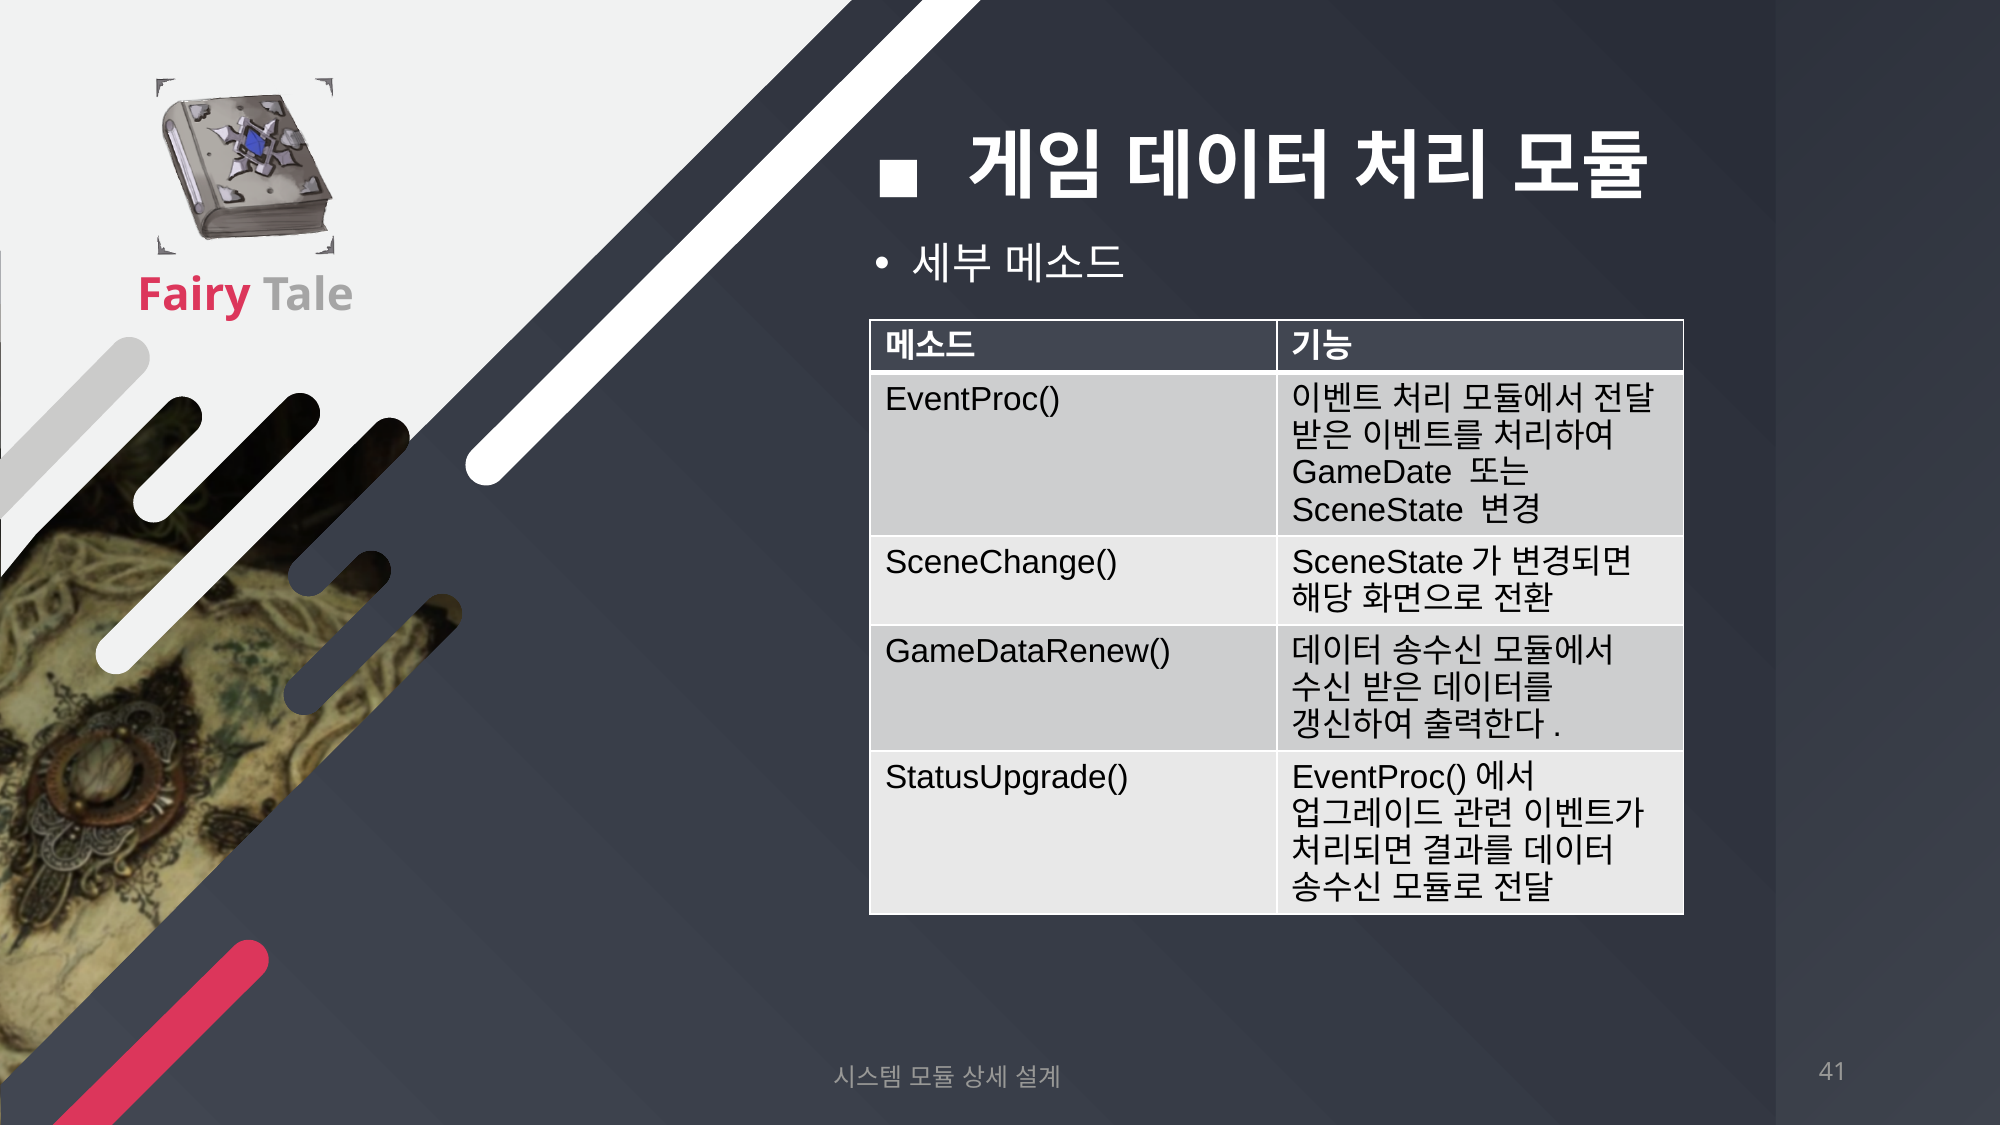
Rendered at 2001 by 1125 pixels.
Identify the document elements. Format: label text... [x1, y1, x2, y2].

text_box Fairy Tale [117, 256, 374, 328]
table_header 기능 [1278, 321, 1683, 370]
table_cell EventProc() [871, 375, 1276, 535]
table_cell SceneChange() [871, 537, 1276, 624]
title 게임 데이터 처리 모듈 [858, 59, 1922, 278]
table_cell SceneState가 변경되면 해당 화면으로 전환 [1278, 537, 1683, 624]
picture [154, 74, 337, 258]
text_box 세부 메소드 [859, 234, 1923, 295]
picture [0, 393, 462, 1084]
table_cell StatusUpgrade() [871, 752, 1276, 913]
slide_number ‹#› [1667, 1042, 1863, 1103]
table_header 메소드 [871, 321, 1276, 370]
table_cell EventProc()에서 업그레이드 관련 이벤트가 처리되면 결과를 데이터 송수신 모듈로 전달 [1278, 752, 1683, 913]
footer 시스템 모듈 상세 설계 [469, 1046, 1427, 1107]
table_cell 데이터 송수신 모듈에서 수신 받은 데이터를 갱신하여 출력한다. [1278, 626, 1683, 750]
table_cell GameDataRenew() [871, 626, 1276, 750]
table_cell 이벤트 처리 모듈에서 전달 받은 이벤트를 처리하여 GameDate 또는 SceneState 변경 [1278, 375, 1683, 535]
